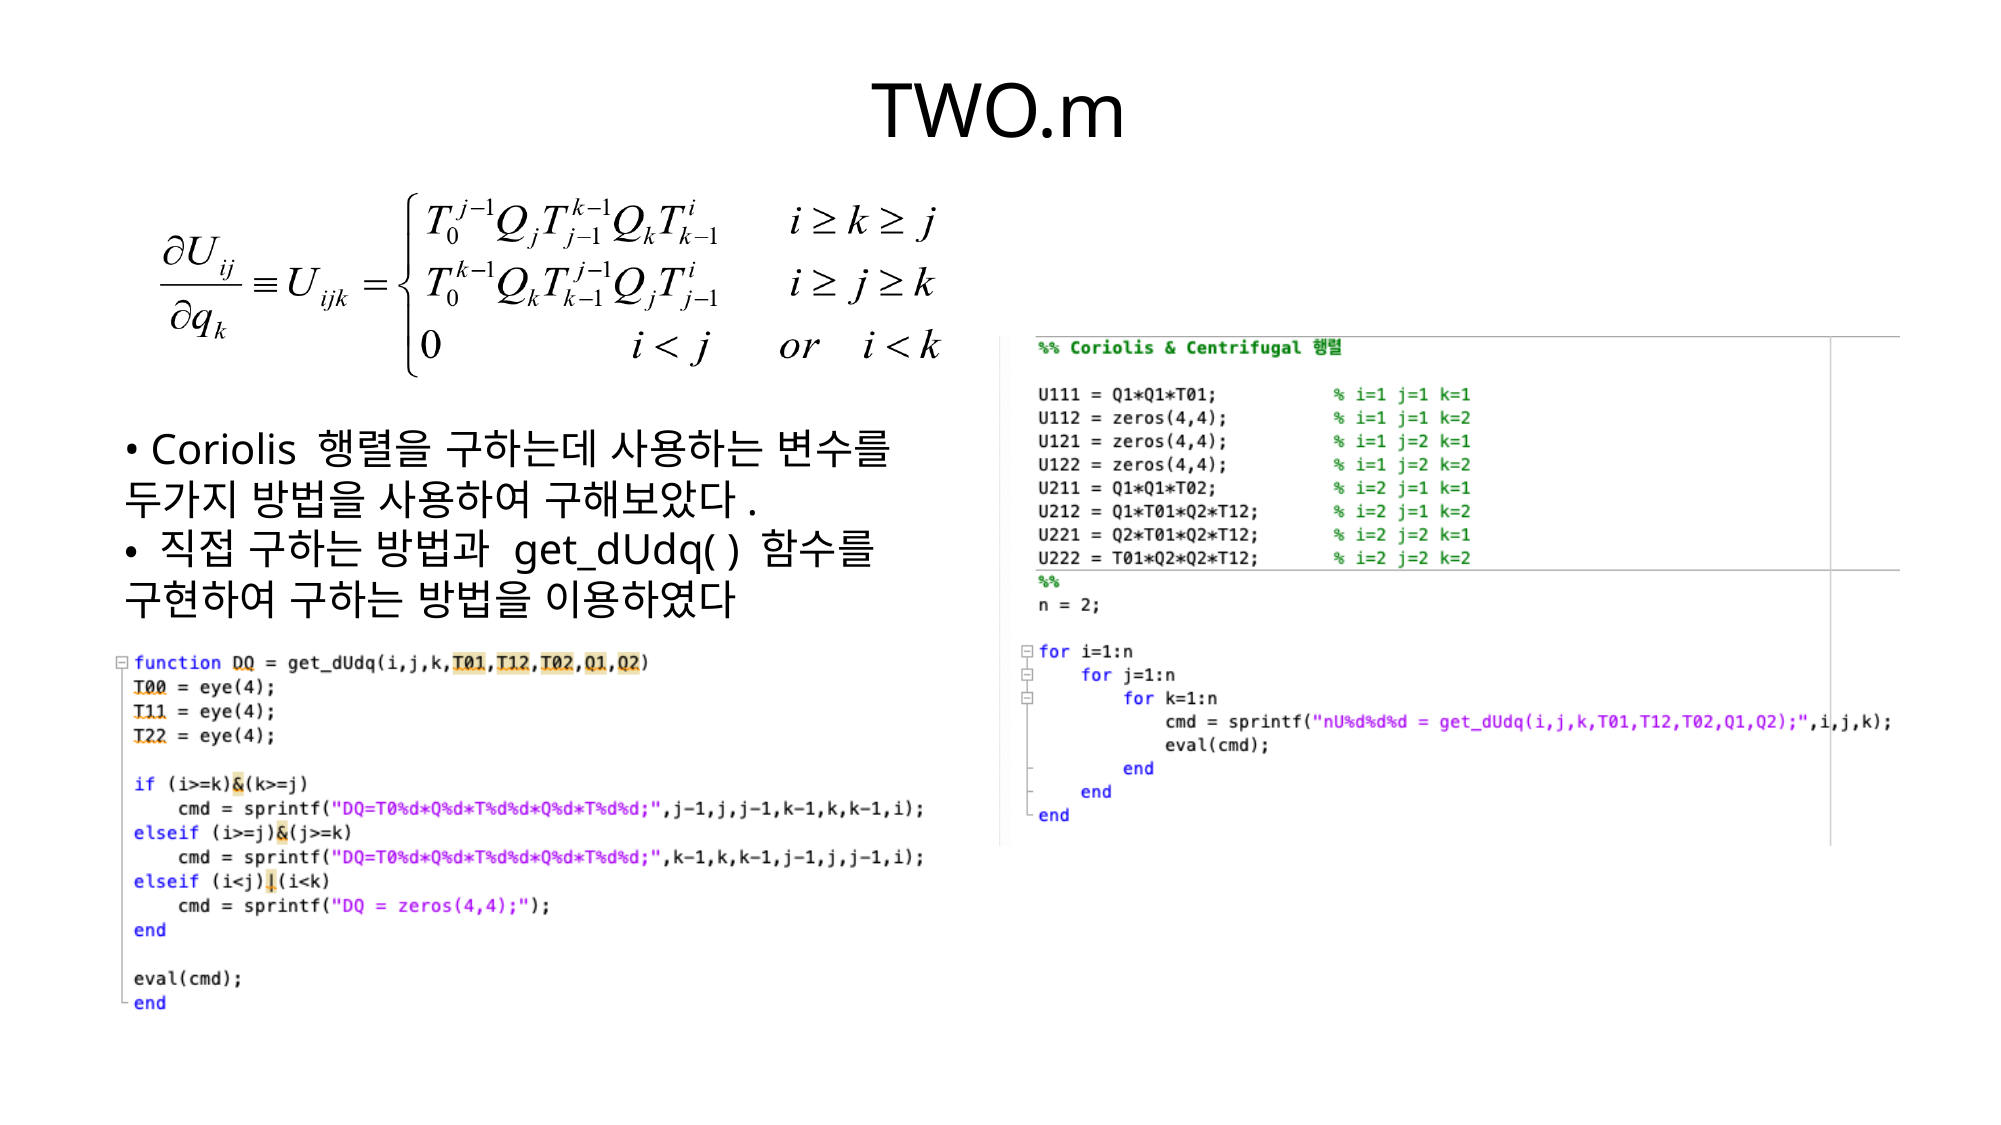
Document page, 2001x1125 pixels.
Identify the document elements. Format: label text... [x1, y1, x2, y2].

picture [93, 652, 960, 1016]
text_box • Coriolis 행렬을 구하는데 사용하는 변수를 두가지 방법을 사용하여 구해보았다. • 직접 구하는 방법과 get_dUdq( ) 함수를 구현하여 구하는 방법을 이용하였다 [109, 415, 974, 631]
title TWO.m [99, 45, 1900, 171]
picture [999, 335, 1901, 846]
picture [137, 188, 966, 397]
